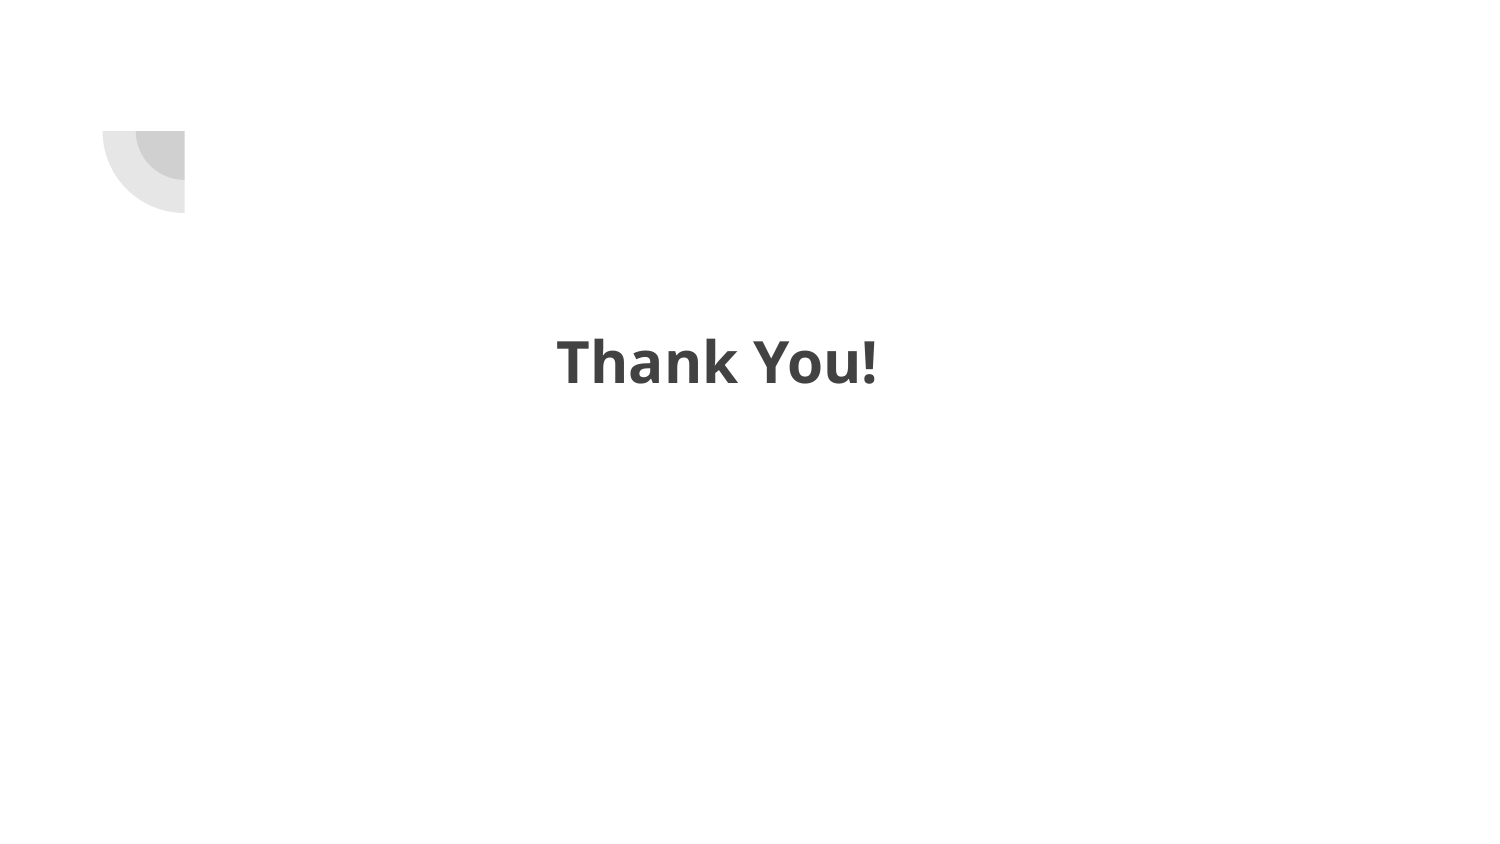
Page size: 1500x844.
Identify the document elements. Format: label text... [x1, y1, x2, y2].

title Thank You! [363, 310, 1087, 475]
